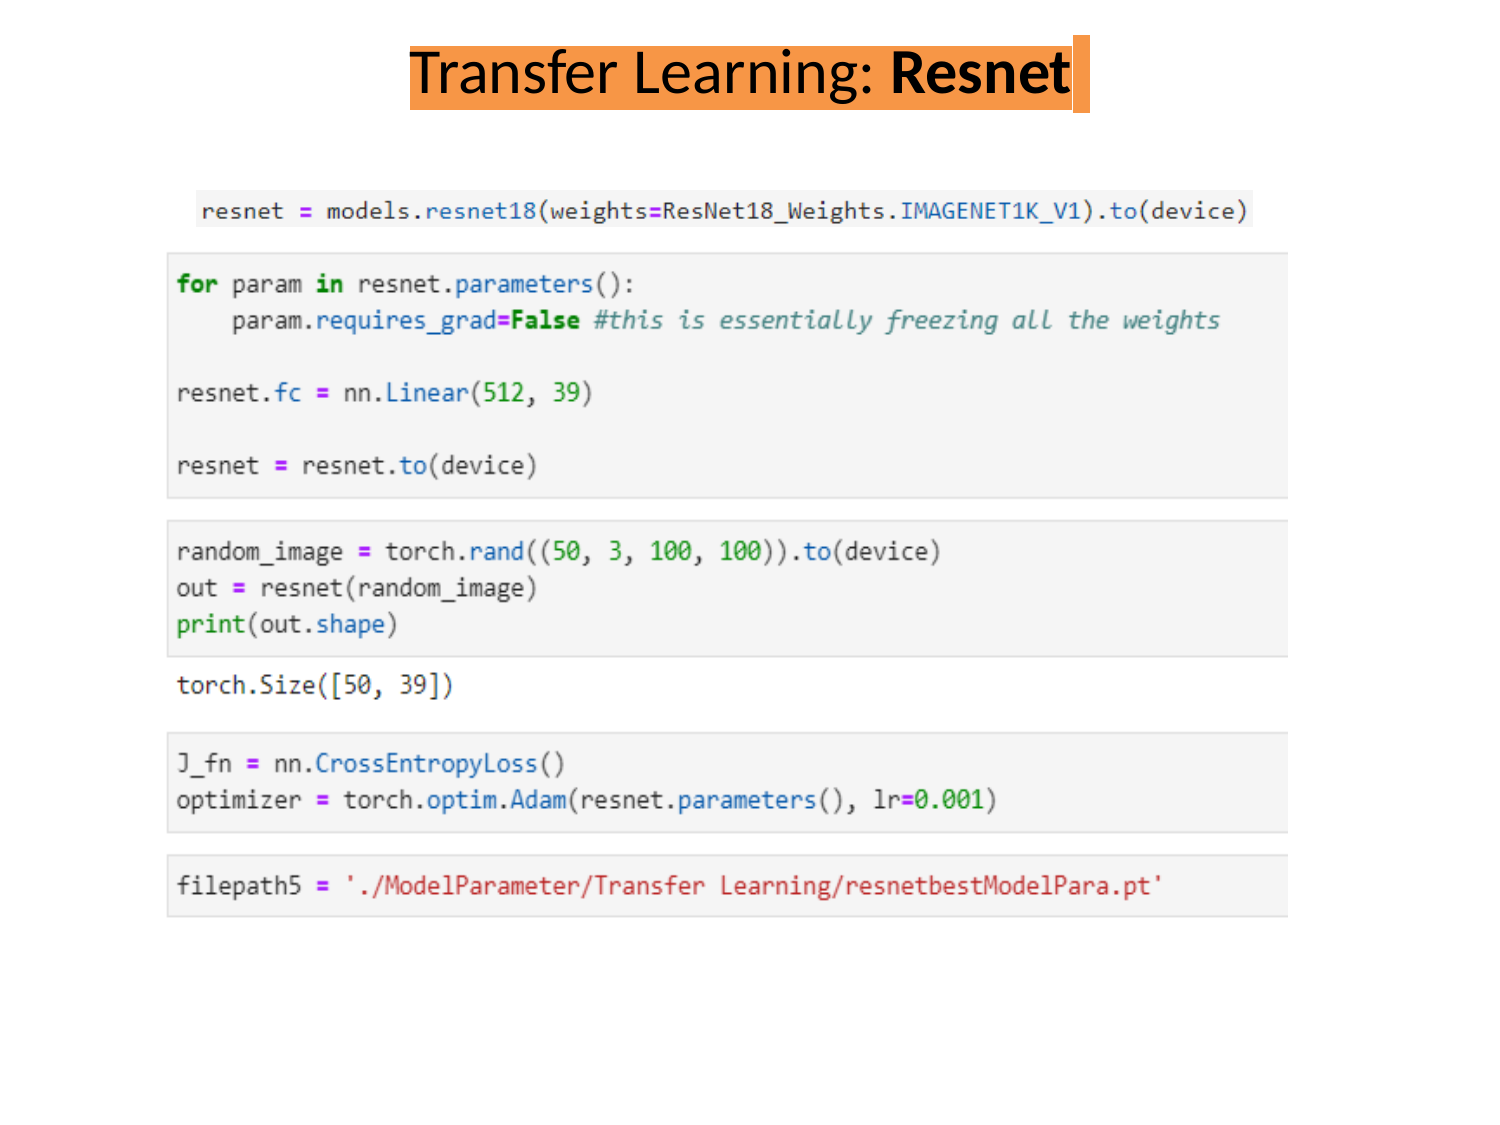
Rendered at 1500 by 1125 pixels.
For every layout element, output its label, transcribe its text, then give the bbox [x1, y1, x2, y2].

title Transfer Learning: Resnet [75, 0, 1425, 125]
picture [161, 190, 1288, 935]
